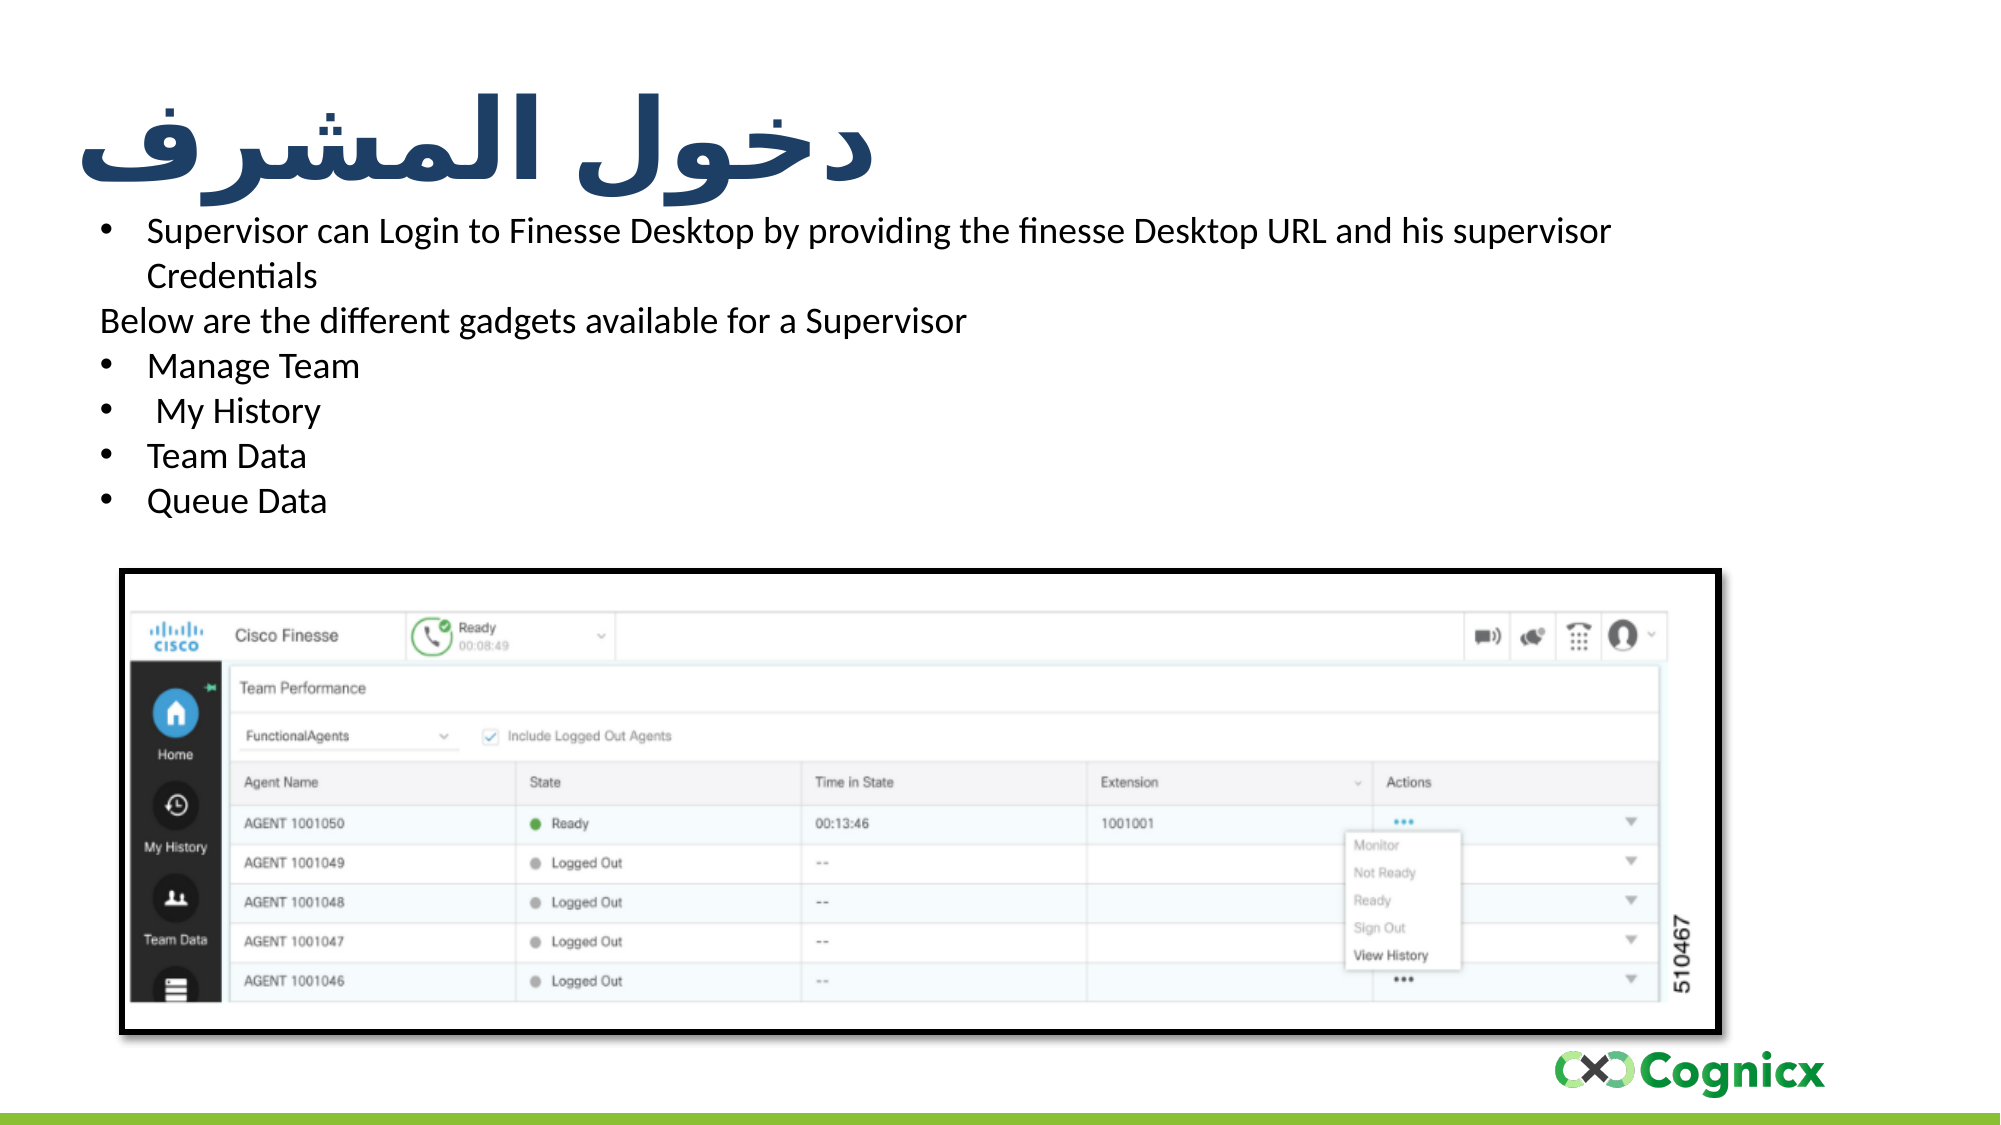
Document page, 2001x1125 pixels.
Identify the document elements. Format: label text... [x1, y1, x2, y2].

title دخول المشرف [75, 66, 1925, 207]
picture [1555, 1051, 1825, 1098]
picture [124, 573, 1716, 1029]
list Supervisor can Login to Finesse Desktop by providing the finesse Desktop URL and his supervisor Credentials Below are the different gadgets available for a Supervisor Manage Team My History Team Data Queue Data [99, 206, 1771, 537]
